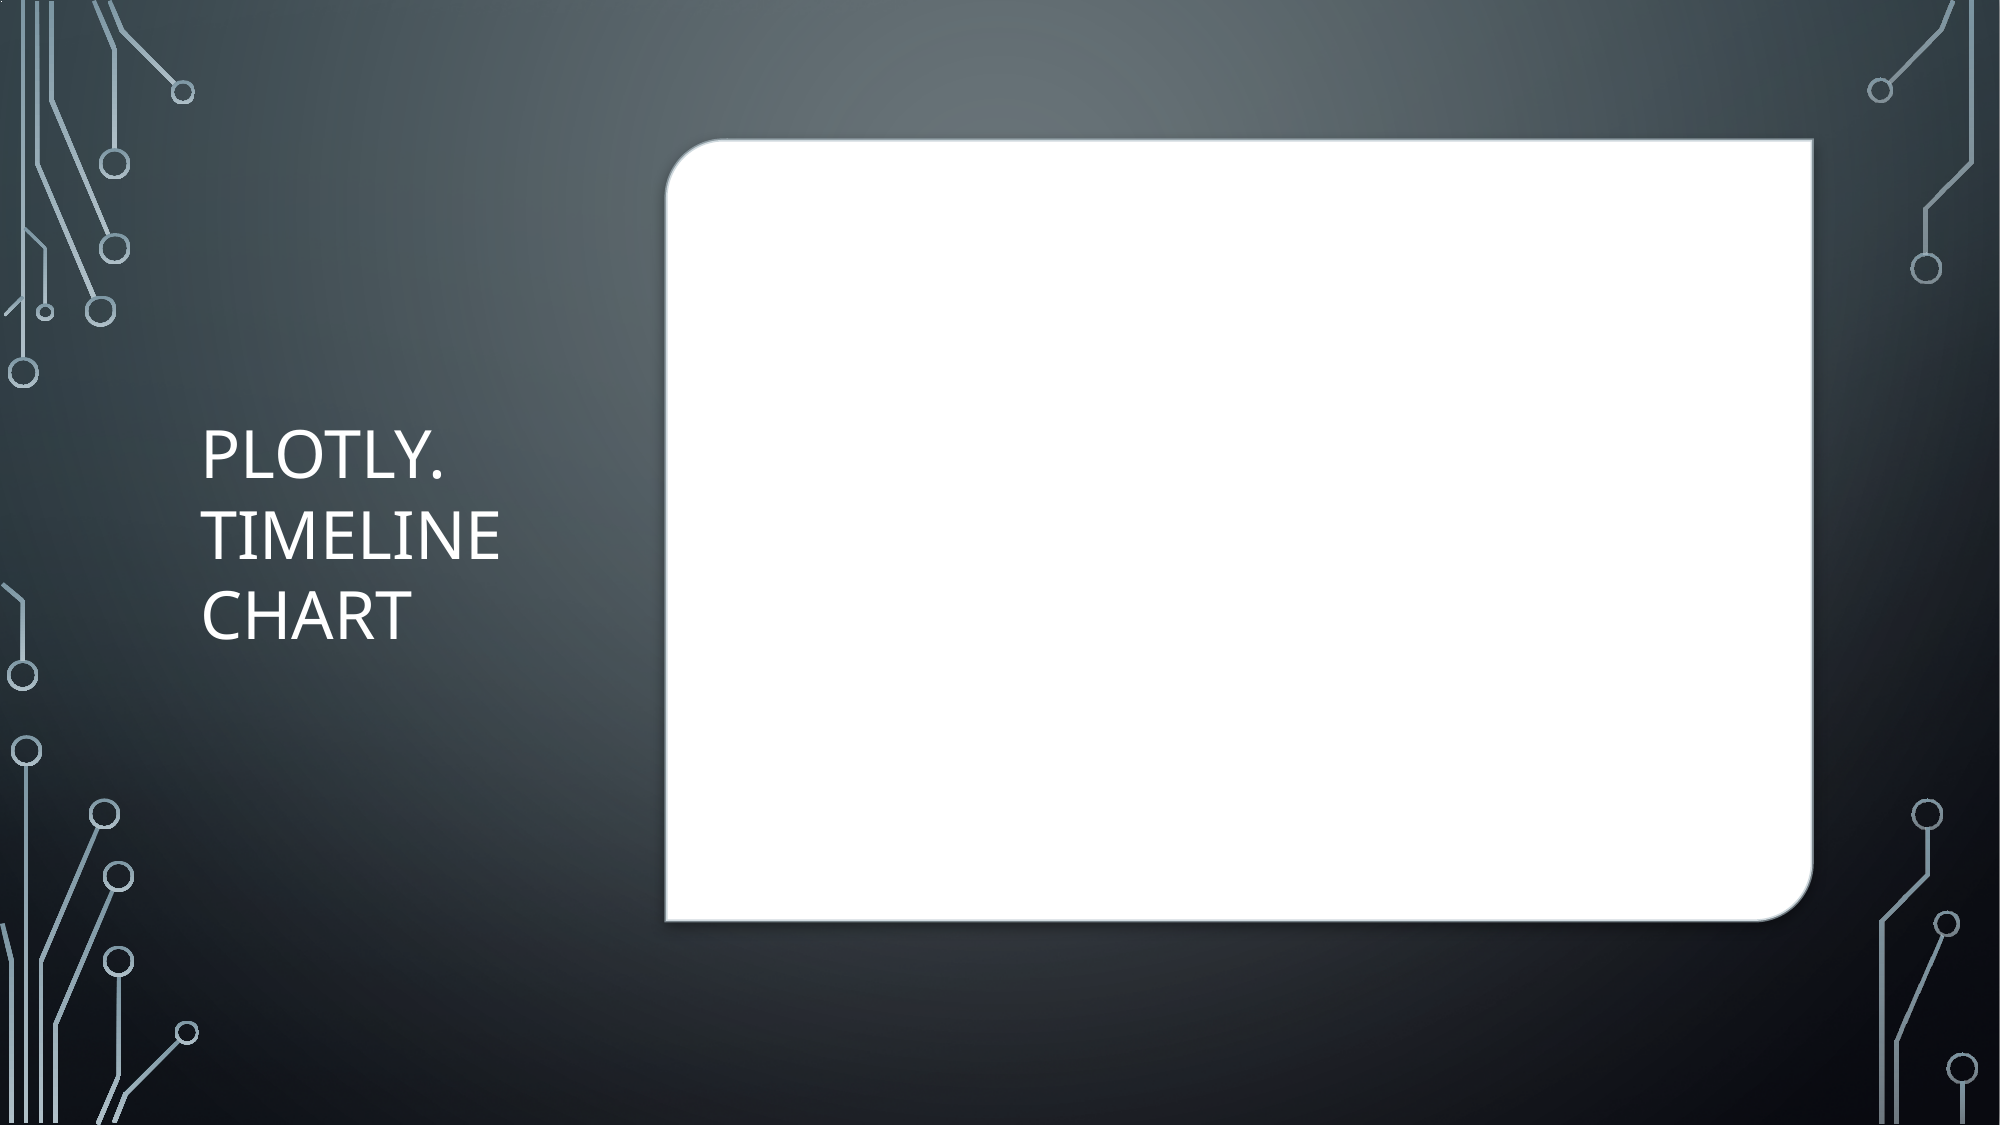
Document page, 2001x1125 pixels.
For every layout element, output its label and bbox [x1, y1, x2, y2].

picture [201, 0, 2000, 1125]
text_box [0, 0, 201, 1125]
text_box [1866, 0, 1978, 1124]
